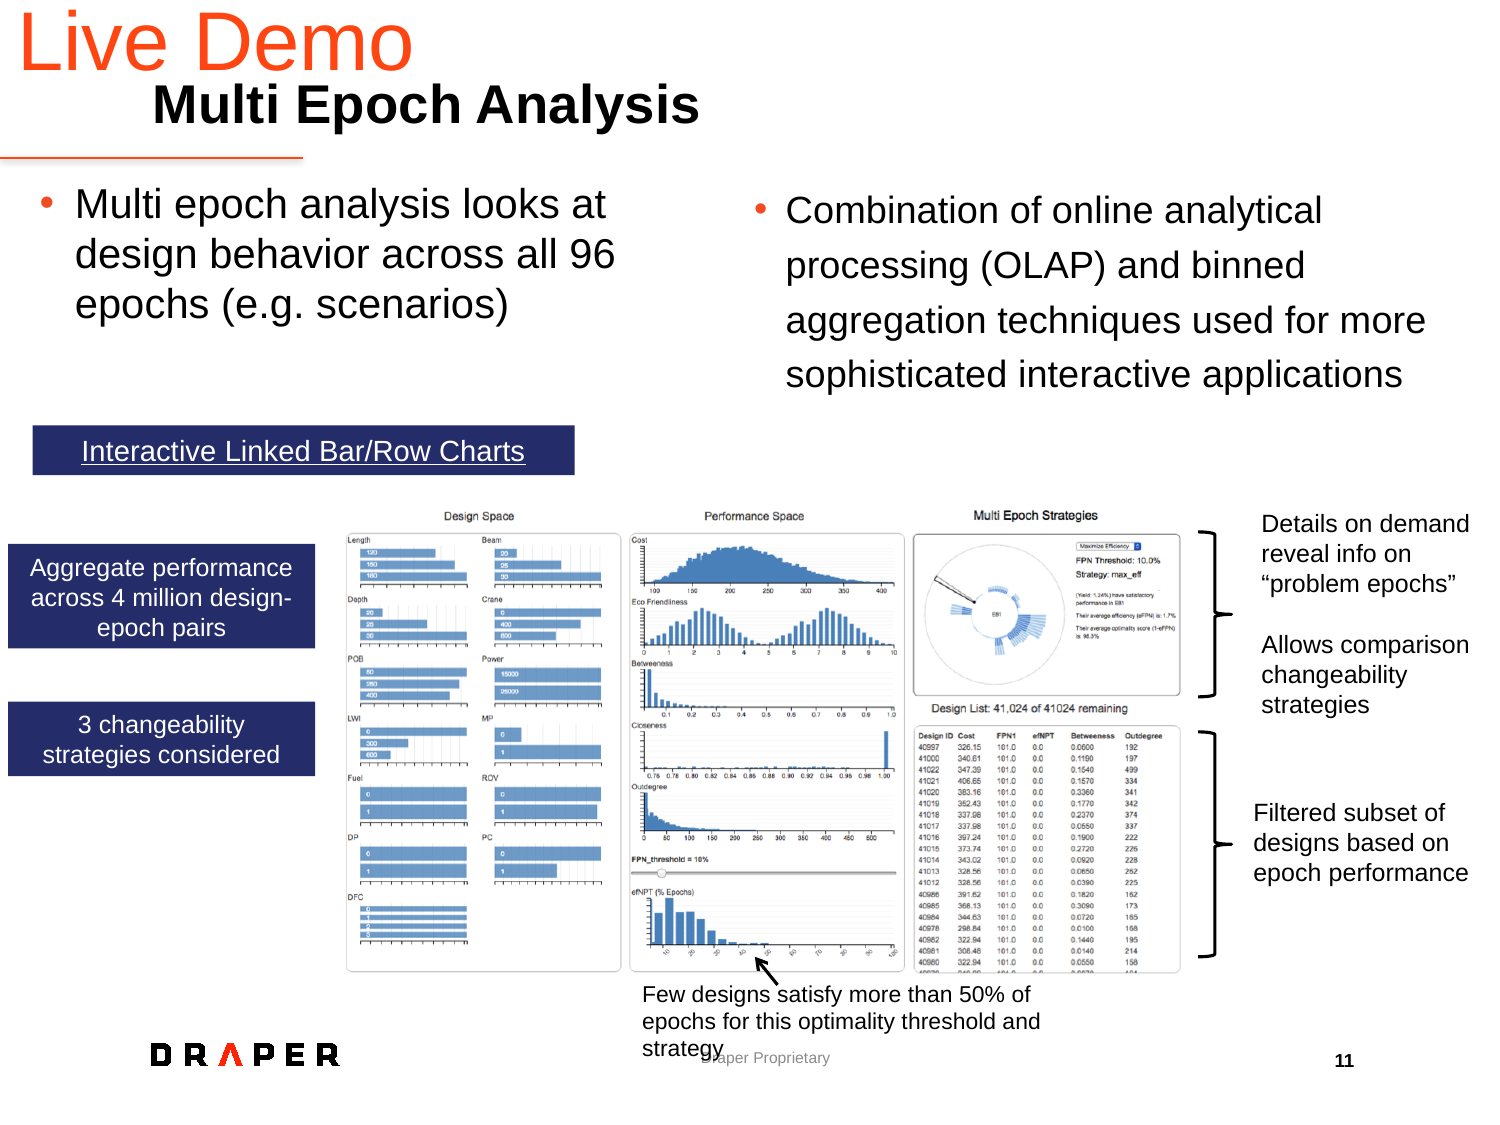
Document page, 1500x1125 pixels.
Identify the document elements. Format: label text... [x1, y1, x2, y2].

text_box Details on demand reveal info on “problem epochs” [1246, 500, 1500, 605]
text_box Live Demo [2, 0, 430, 95]
text_box 3 changeability strategies considered [8, 701, 316, 777]
text_box Filtered subset of designs based on epoch performance [1238, 789, 1492, 894]
text_box Few designs satisfy more than 50% of epochs for this optimality threshold and strategy [627, 985, 1114, 1069]
picture [339, 500, 1188, 977]
text_box Allows comparison changeability strategies [1246, 621, 1500, 726]
text_box Interactive Linked Bar/Row Charts [32, 425, 575, 476]
text_box Combination of online analytical processing (OLAP) and binned aggregation techniques used for more sophisticated interactive applications [754, 169, 1460, 440]
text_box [751, 959, 781, 983]
slide_number 11 [1292, 1040, 1370, 1101]
footer Draper Proprietary [404, 1027, 1127, 1088]
text_box [1198, 731, 1232, 957]
title Multi Epoch Analysis [152, 7, 1427, 196]
text_box Aggregate performance across 4 million design-epoch pairs [8, 543, 316, 649]
text_box [1198, 531, 1232, 697]
list Multi epoch analysis looks at design behavior across all 96 epochs (e.g. scenarios) [39, 169, 745, 366]
